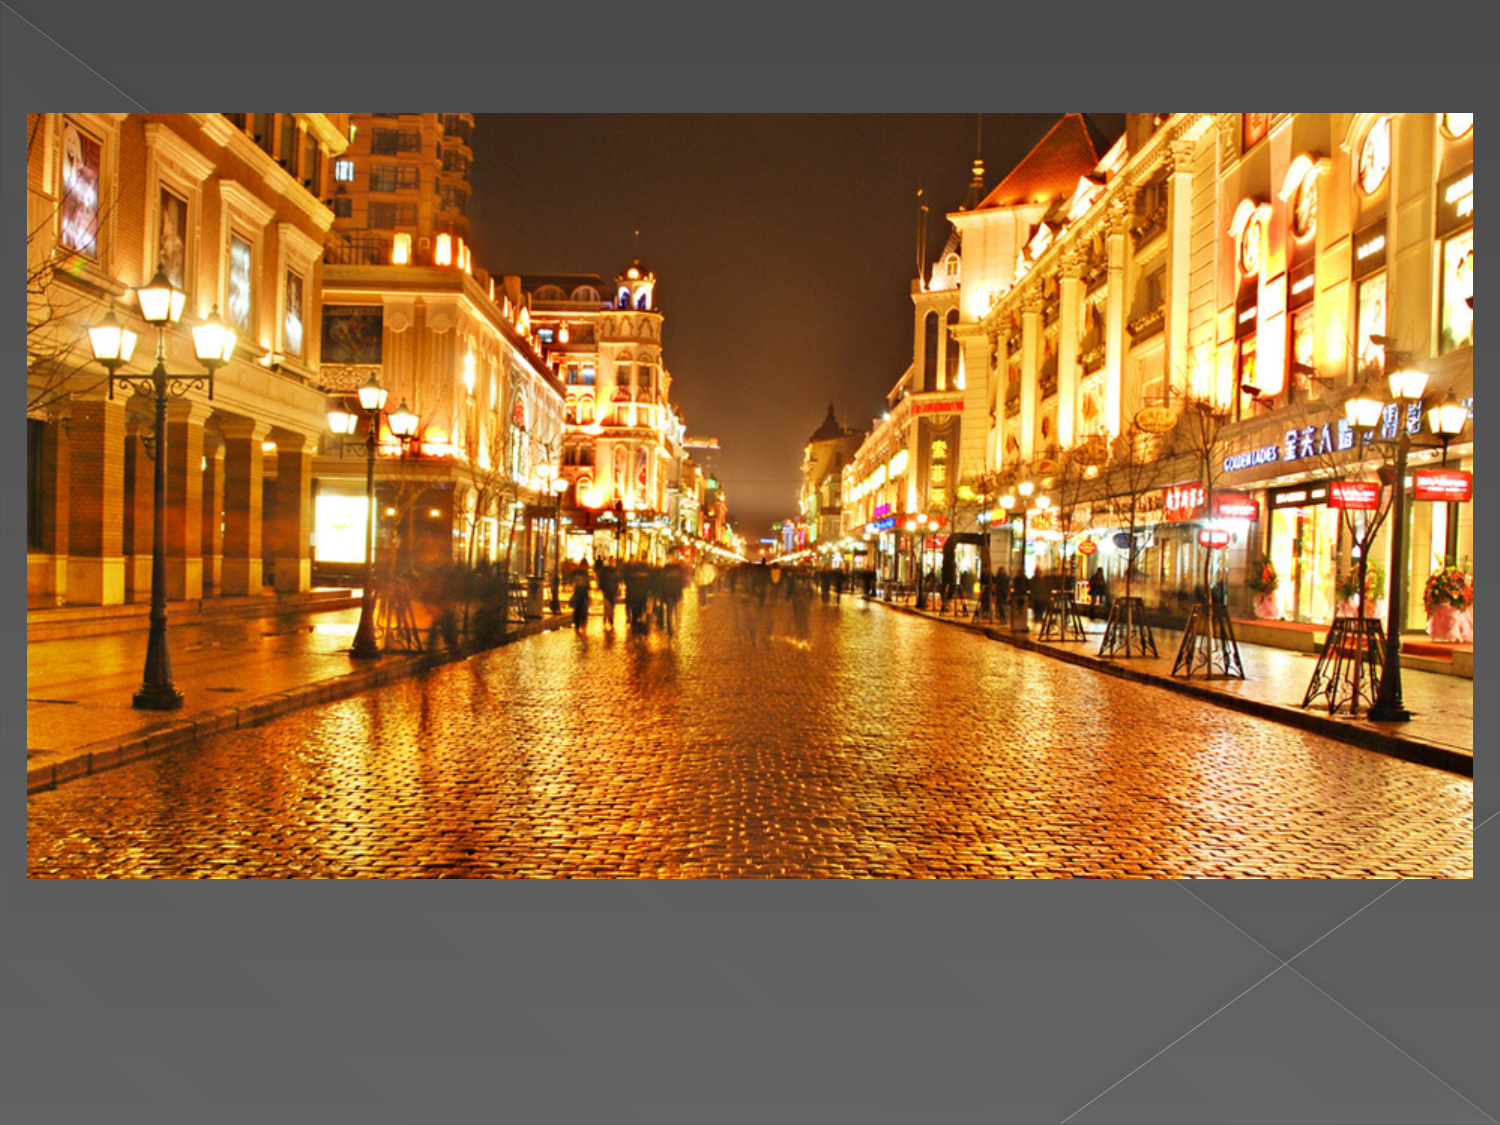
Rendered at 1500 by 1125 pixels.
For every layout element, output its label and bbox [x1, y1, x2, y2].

picture [27, 113, 1473, 879]
